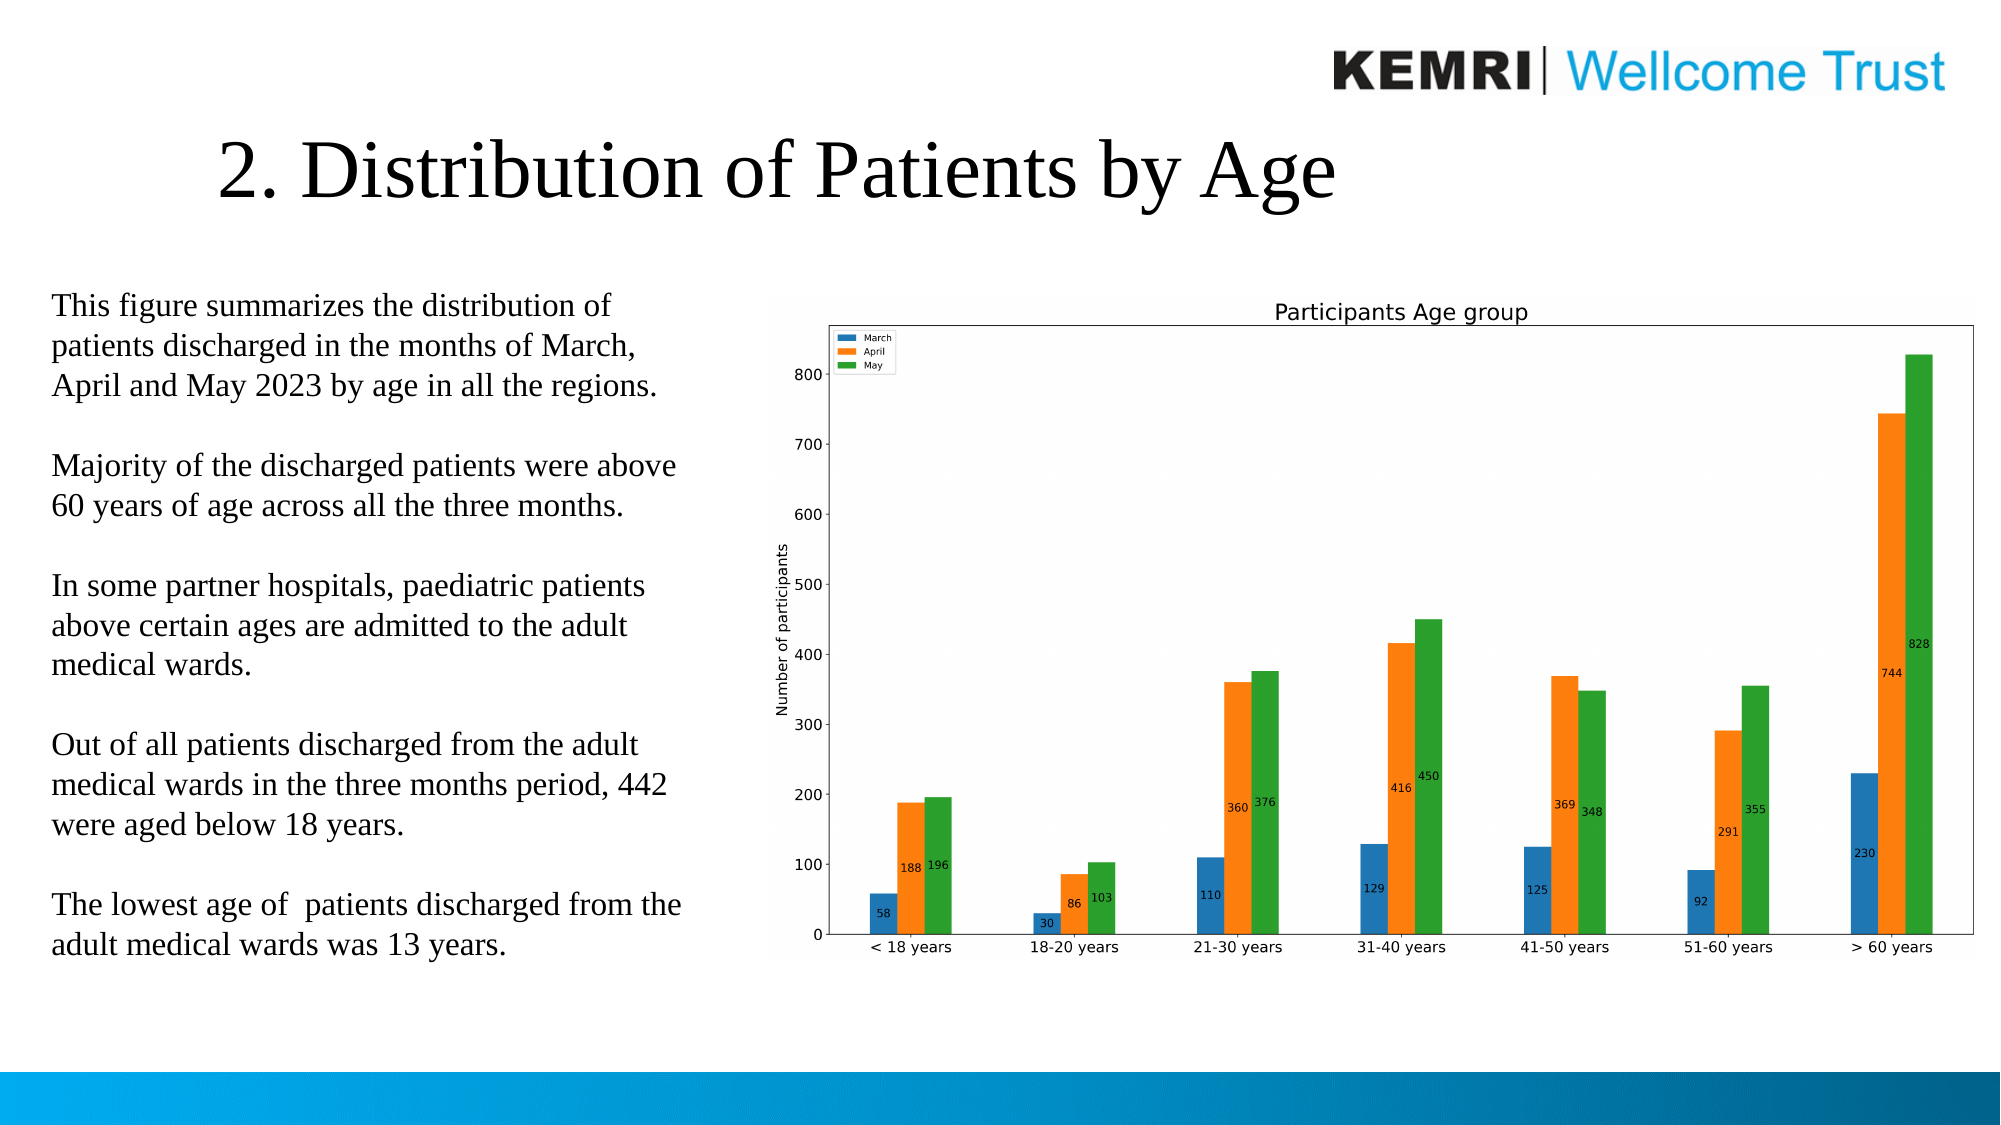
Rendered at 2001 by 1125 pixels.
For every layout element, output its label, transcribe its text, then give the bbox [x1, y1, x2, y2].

picture [1334, 46, 1945, 95]
title 2. Distribution of Patients by Age [127, 100, 1872, 245]
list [769, 296, 1980, 962]
text_box This figure summarizes the distribution of patients discharged in the months of March, April and May 2023 by age in all the regions. Majority of the discharged patients were above 60 years of age across all the three months. In some partner hospitals, paediatric patients above certain ages are admitted to the adult medical wards. Out of all patients discharged from the adult medical wards in the three months period, 442 were aged below 18 years. The lowest age of patients discharged from the adult medical wards was 13 years. [36, 275, 711, 970]
